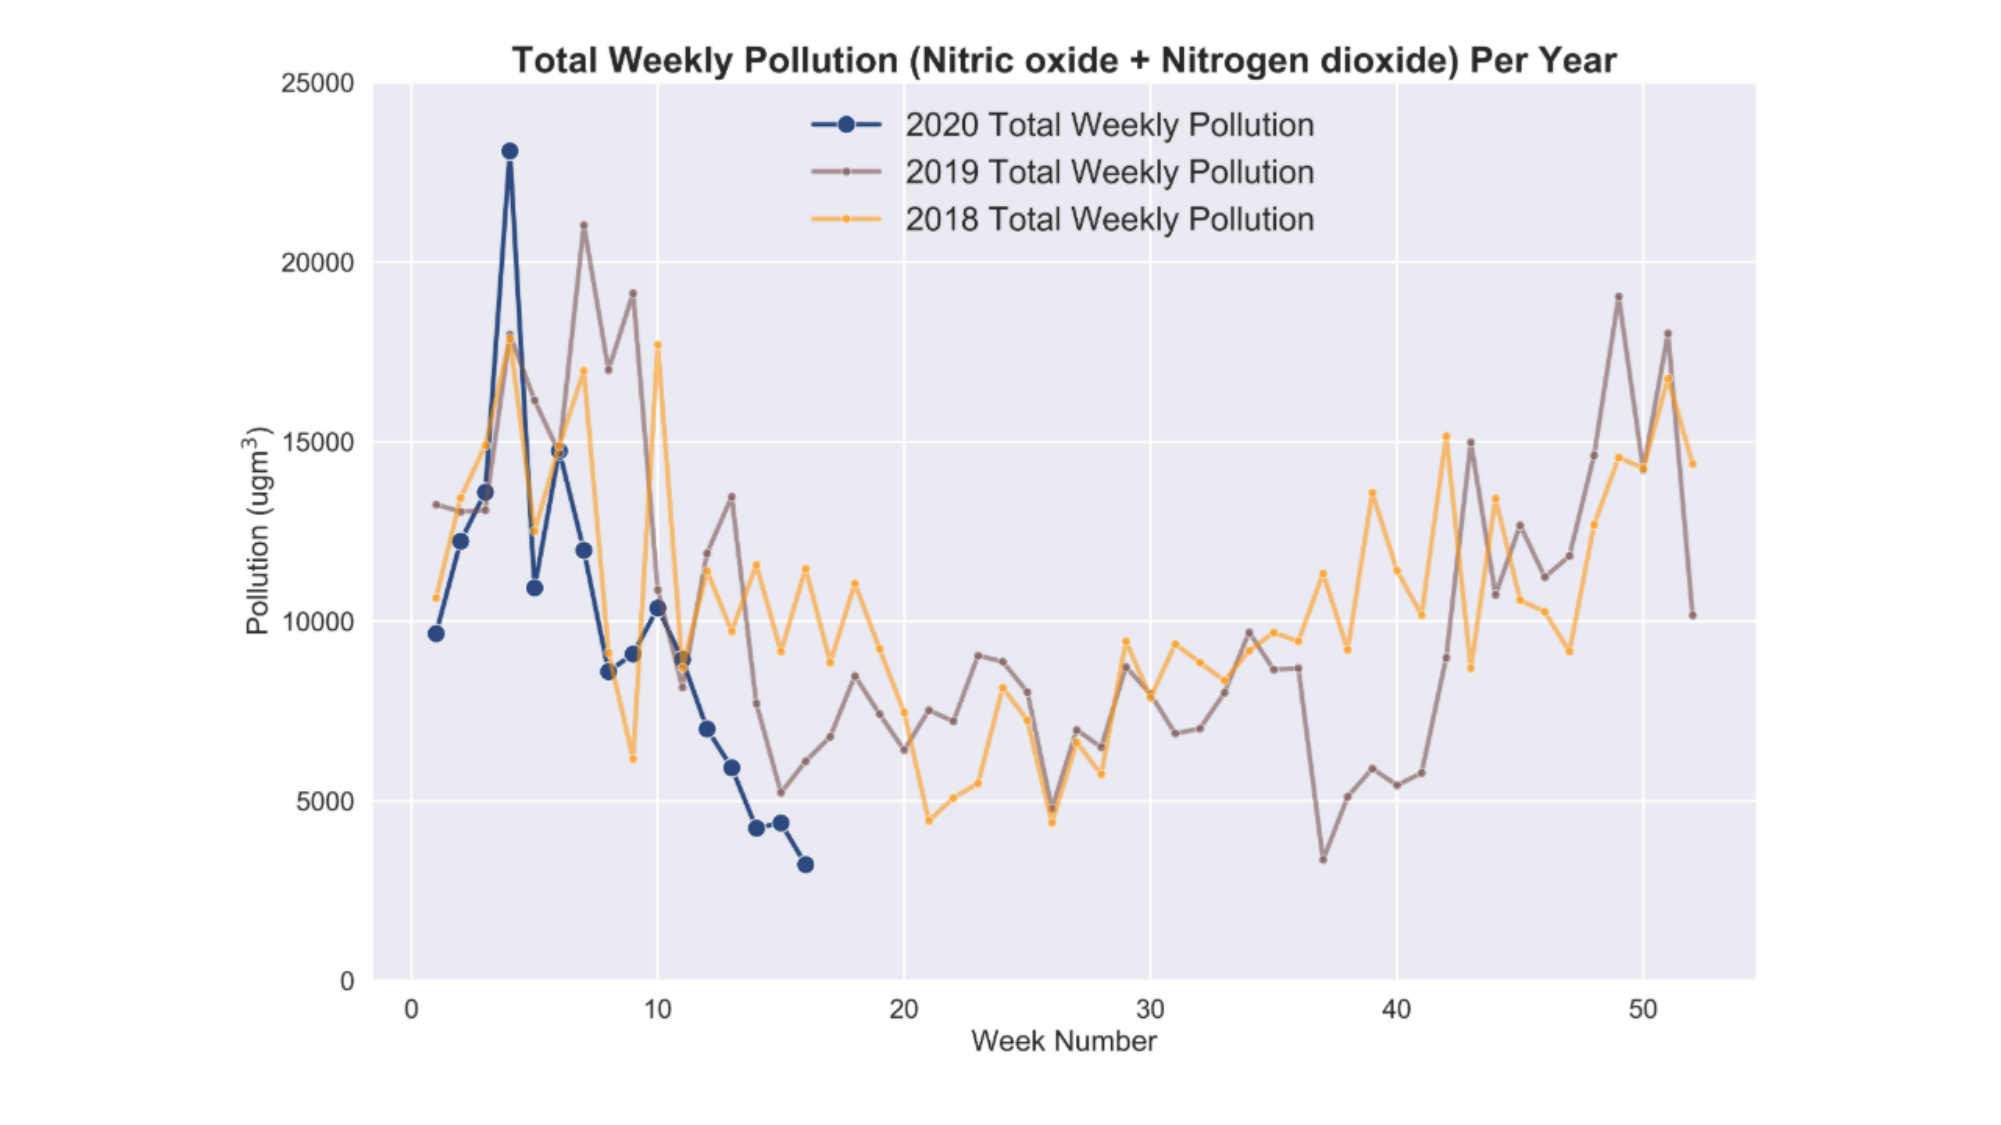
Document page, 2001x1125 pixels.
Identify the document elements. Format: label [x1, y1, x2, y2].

picture [224, 33, 1775, 1067]
